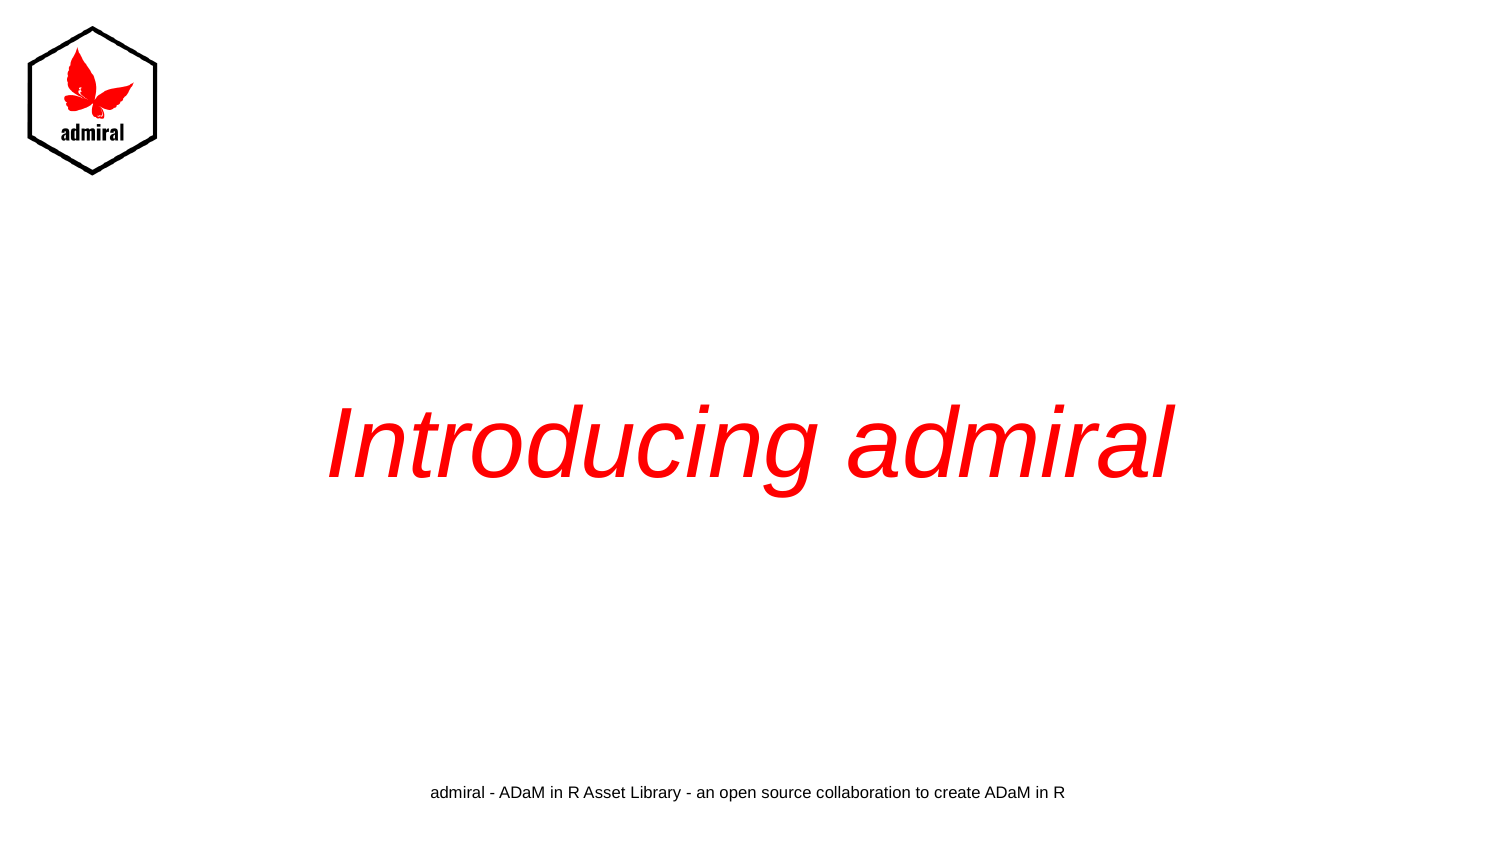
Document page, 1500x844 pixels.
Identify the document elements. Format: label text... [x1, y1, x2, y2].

title Introducing admiral [51, 175, 1449, 513]
picture [27, 25, 158, 177]
